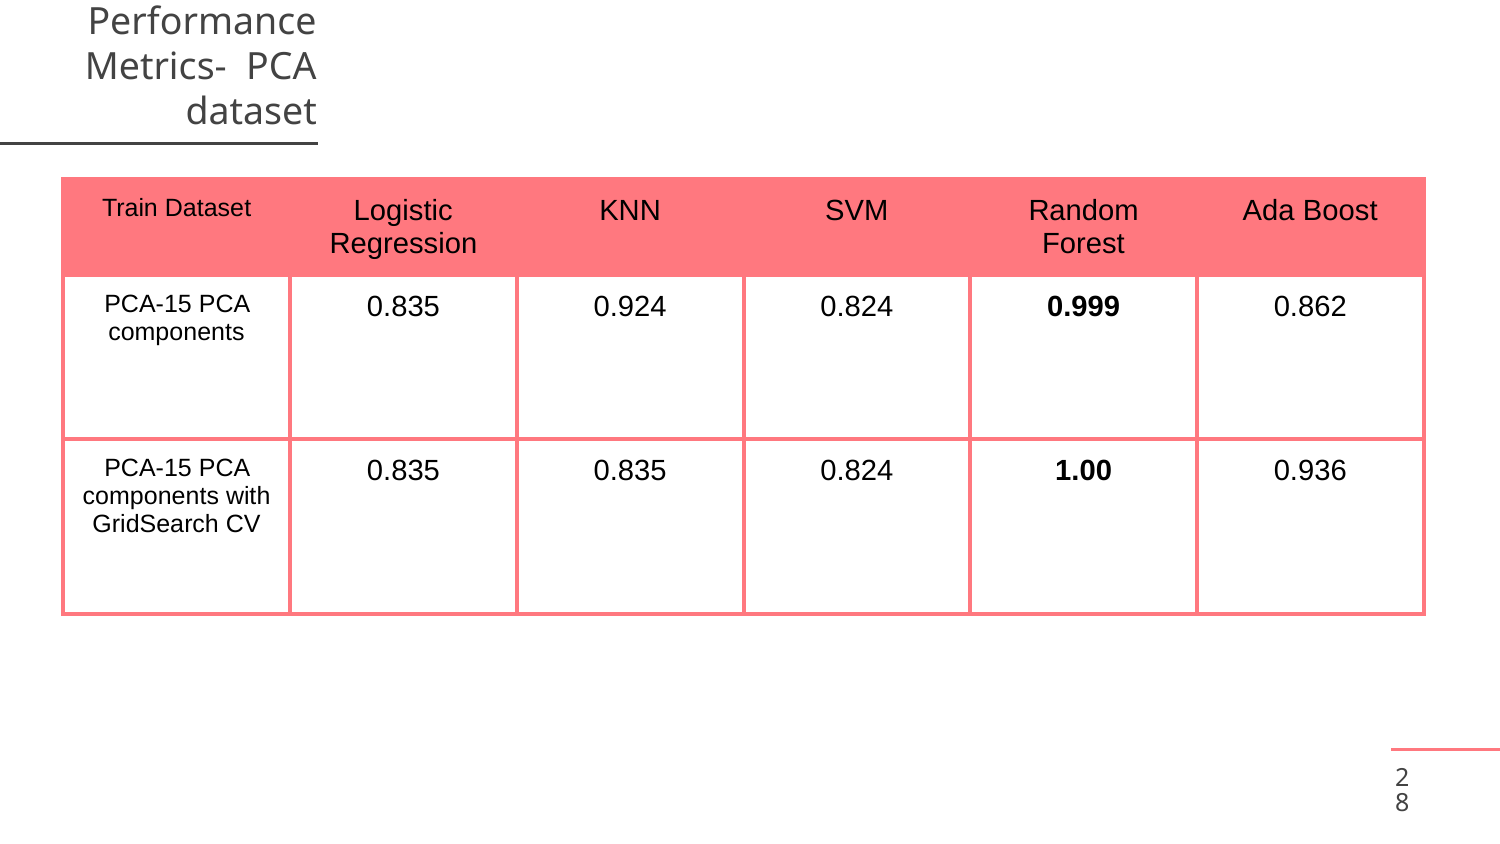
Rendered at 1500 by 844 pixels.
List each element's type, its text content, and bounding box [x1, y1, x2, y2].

table_header Logistic Regression [292, 181, 515, 273]
table_cell PCA-15 PCA components [65, 277, 288, 437]
table_cell 0.936 [1199, 441, 1422, 612]
table_header Train Dataset [65, 181, 288, 273]
table_cell 0.824 [746, 441, 968, 612]
table_cell 0.835 [292, 277, 515, 437]
title Performance Metrics- PCA dataset [0, 99, 332, 148]
table_header Random Forest [972, 181, 1195, 273]
slide_number 28 [1380, 745, 1432, 811]
table_cell 0.835 [519, 441, 742, 612]
table_cell 0.862 [1199, 277, 1422, 437]
table_cell 1.00 [972, 441, 1195, 612]
table_cell 0.999 [972, 277, 1195, 437]
table_header KNN [519, 181, 742, 273]
table_cell 0.835 [292, 441, 515, 612]
table_header Ada Boost [1199, 181, 1422, 273]
table_header SVM [746, 181, 968, 273]
table_cell PCA-15 PCA components with GridSearch CV [65, 441, 288, 612]
table_cell 0.924 [519, 277, 742, 437]
table_cell 0.824 [746, 277, 968, 437]
